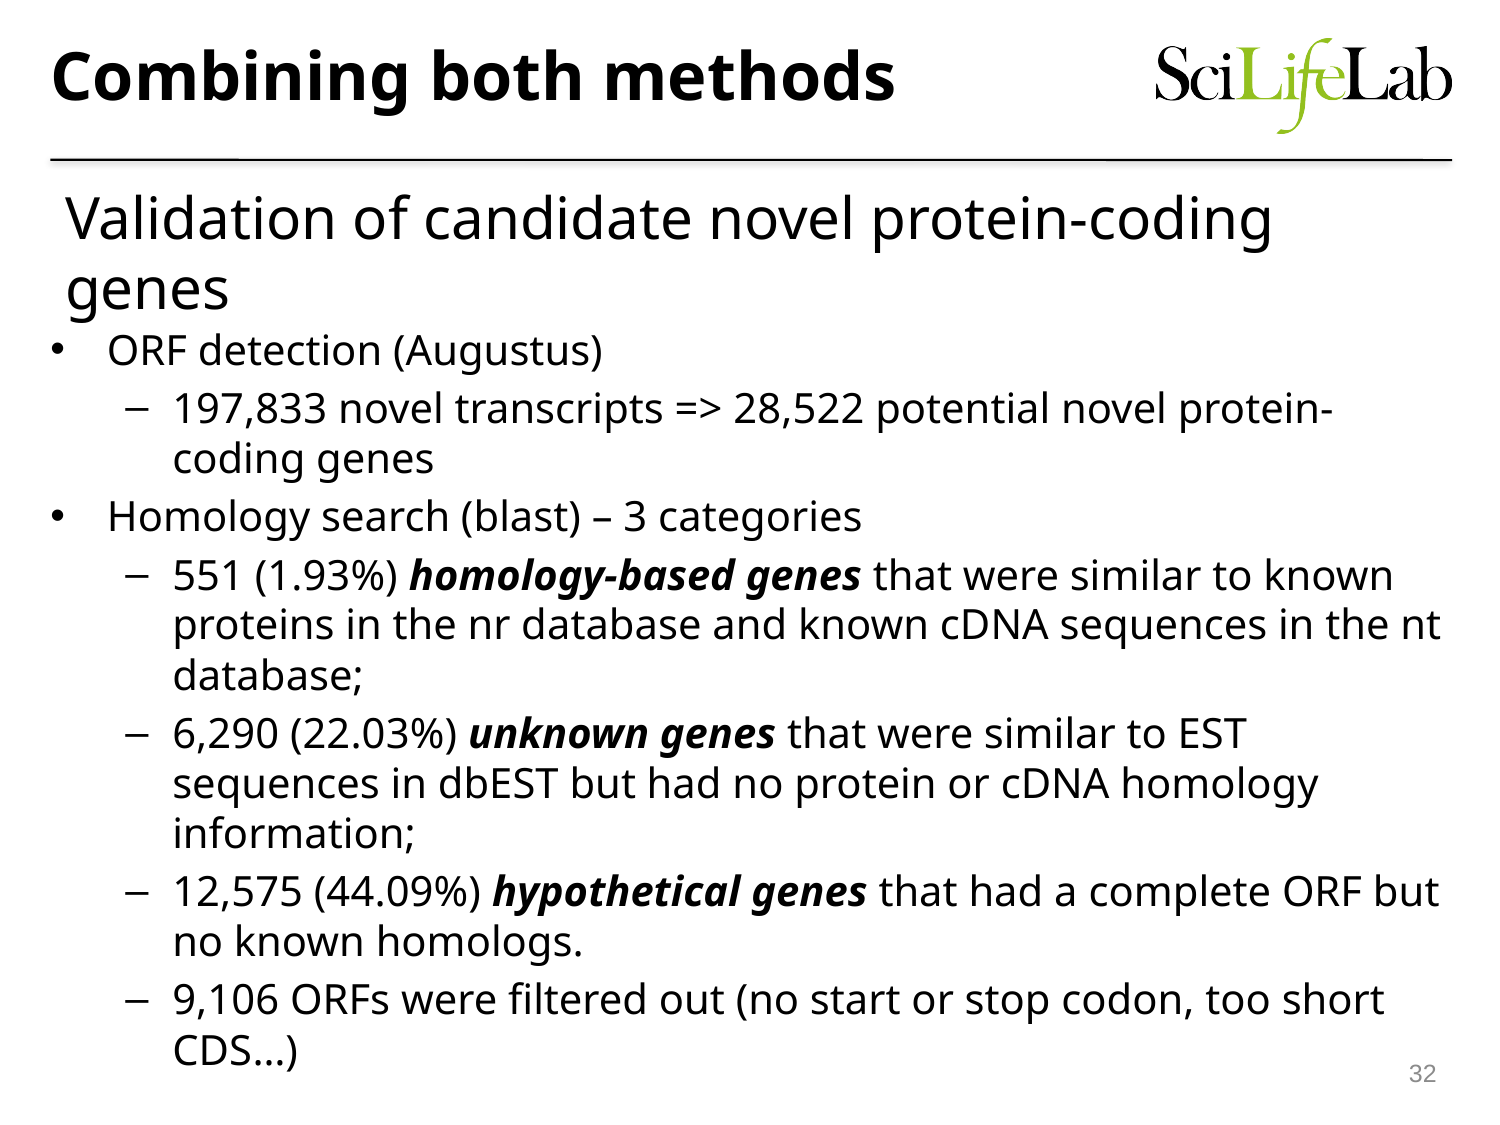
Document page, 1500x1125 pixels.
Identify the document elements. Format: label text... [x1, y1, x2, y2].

list ORF detection (Augustus) 197,833 novel transcripts => 28,522 potential novel protein-coding genes Homology search (blast) – 3 categories 551 (1.93%) homology-based genes that were similar to known proteins in the nr database and known cDNA sequences in the nt database; 6,290 (22.03%) unknown genes that were similar to EST sequences in dbEST but had no protein or cDNA homology information; 12,575 (44.09%) hypothetical genes that had a complete ORF but no known homologs. 9,106 ORFs were filtered out (no start or stop codon, too short CDS…) [50, 323, 1452, 1124]
text_box Validation of candidate novel protein-coding genes [50, 173, 1365, 329]
picture [1156, 38, 1452, 134]
text_box Combining both methods [50, 34, 1075, 128]
